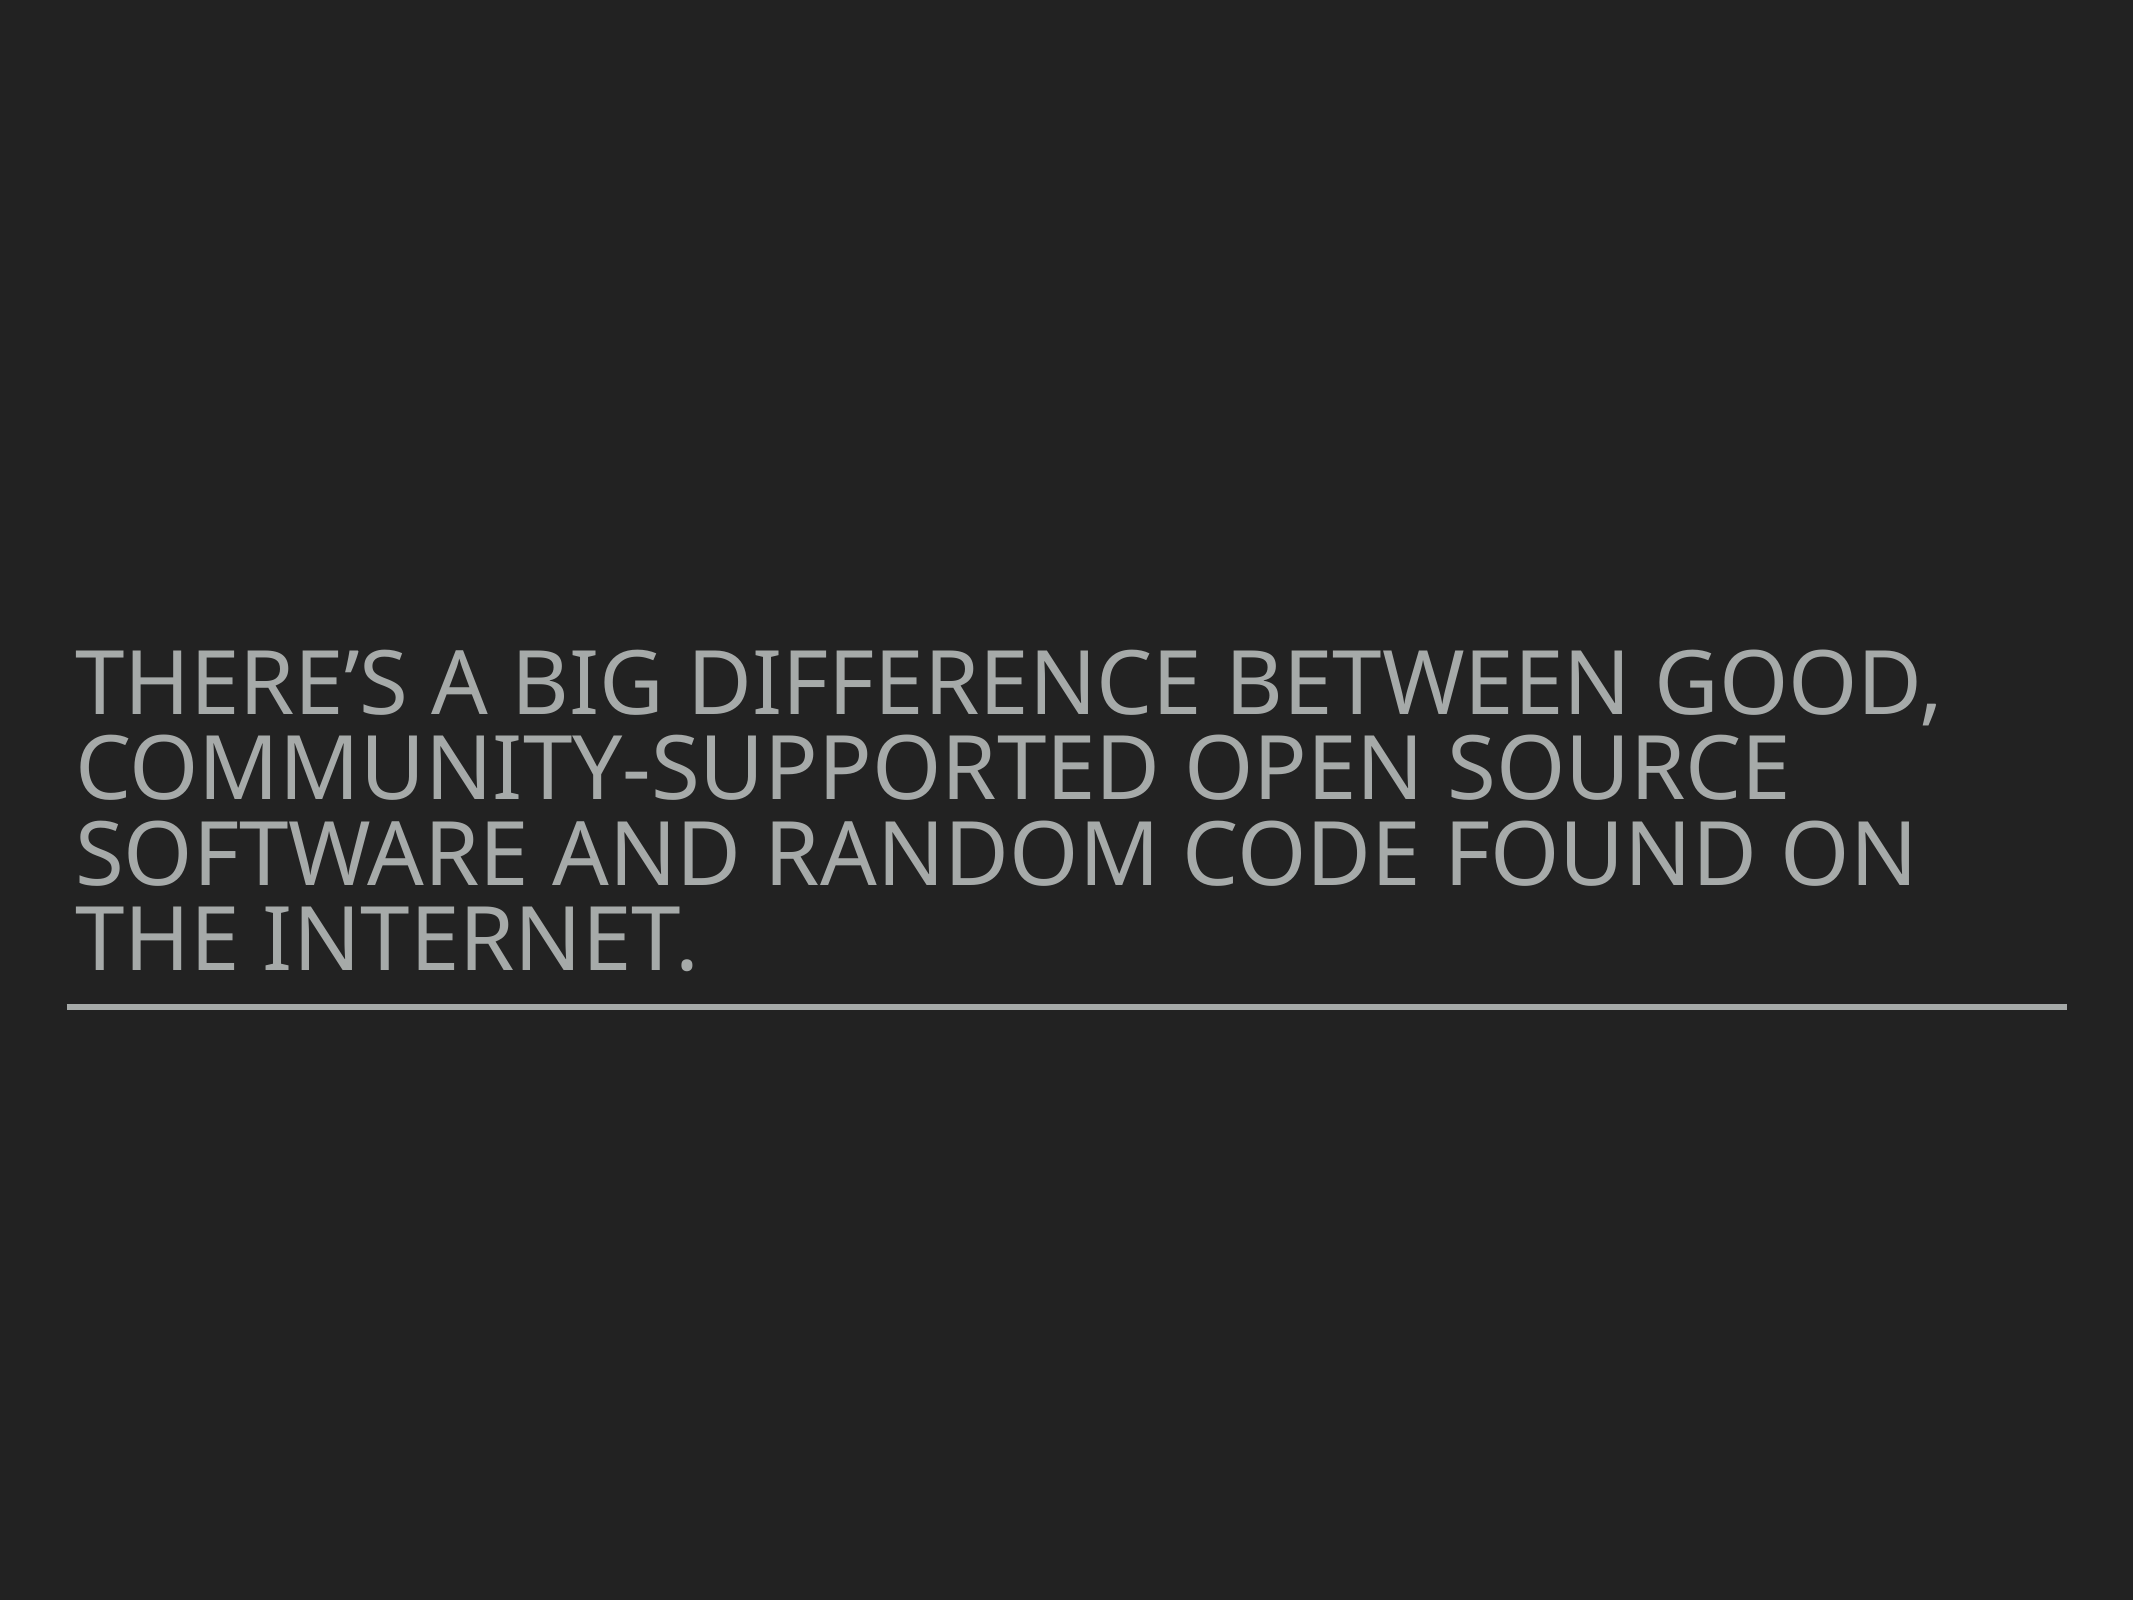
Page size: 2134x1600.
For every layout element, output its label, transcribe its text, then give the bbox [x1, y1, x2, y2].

list There’s a big difference between good, community-supported open source software and random code found on the internet. [66, 699, 2068, 997]
